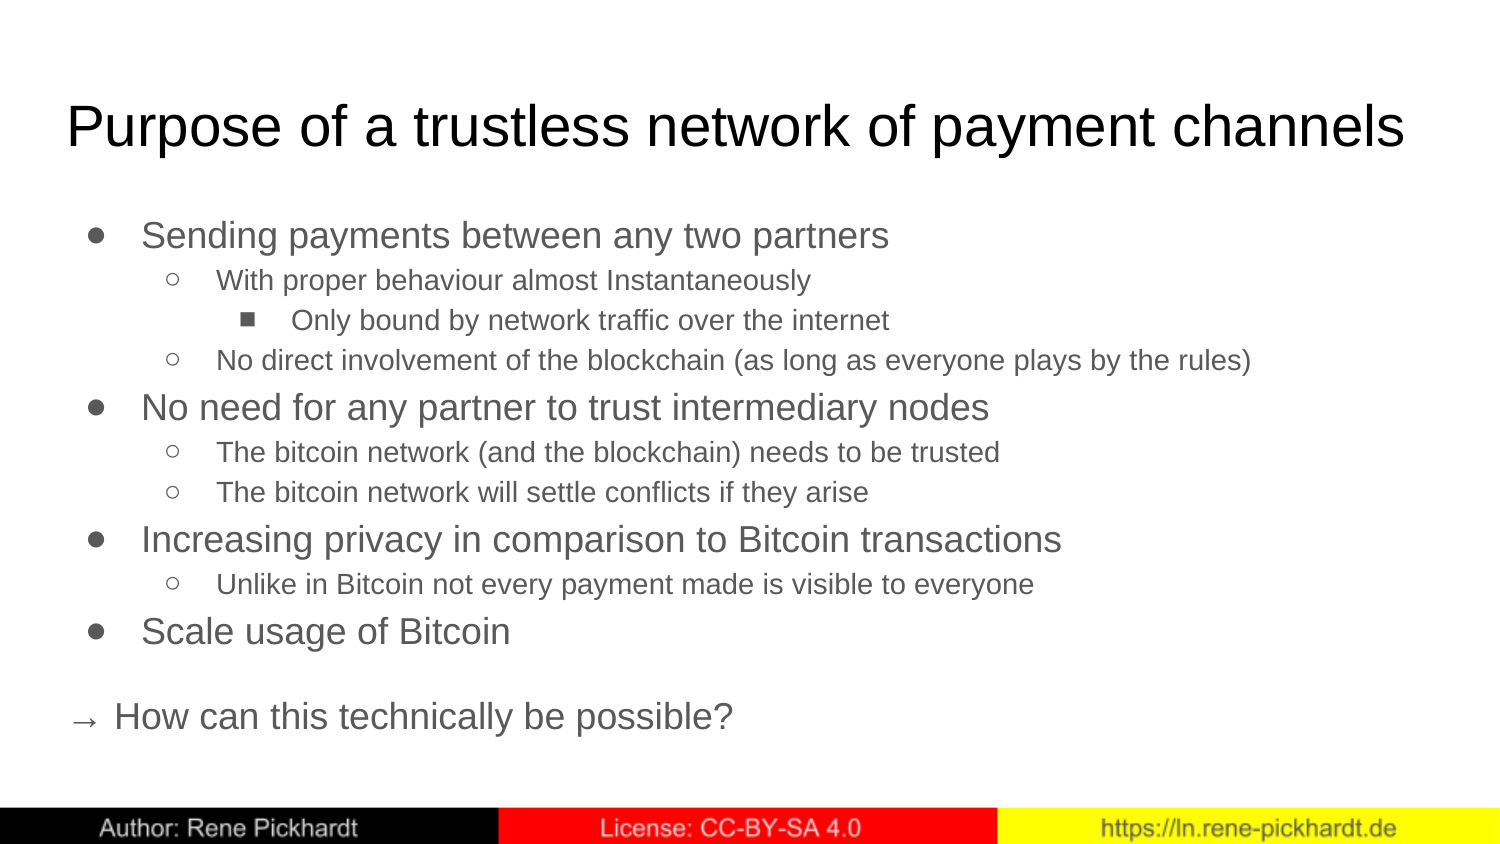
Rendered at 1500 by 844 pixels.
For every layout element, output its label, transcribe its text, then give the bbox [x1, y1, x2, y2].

title Purpose of a trustless network of payment channels [51, 72, 1449, 167]
list Sending payments between any two partners With proper behaviour almost Instantaneously Only bound by network traffic over the internet No direct involvement of the blockchain (as long as everyone plays by the rules) No need for any partner to trust intermediary nodes The bitcoin network (and the blockchain) needs to be trusted The bitcoin network will settle conflicts if they arise Increasing privacy in comparison to Bitcoin transactions Unlike in Bitcoin not every payment made is visible to everyone Scale usage of Bitcoin → How can this technically be possible? [51, 189, 1449, 750]
picture [0, 0, 1500, 844]
